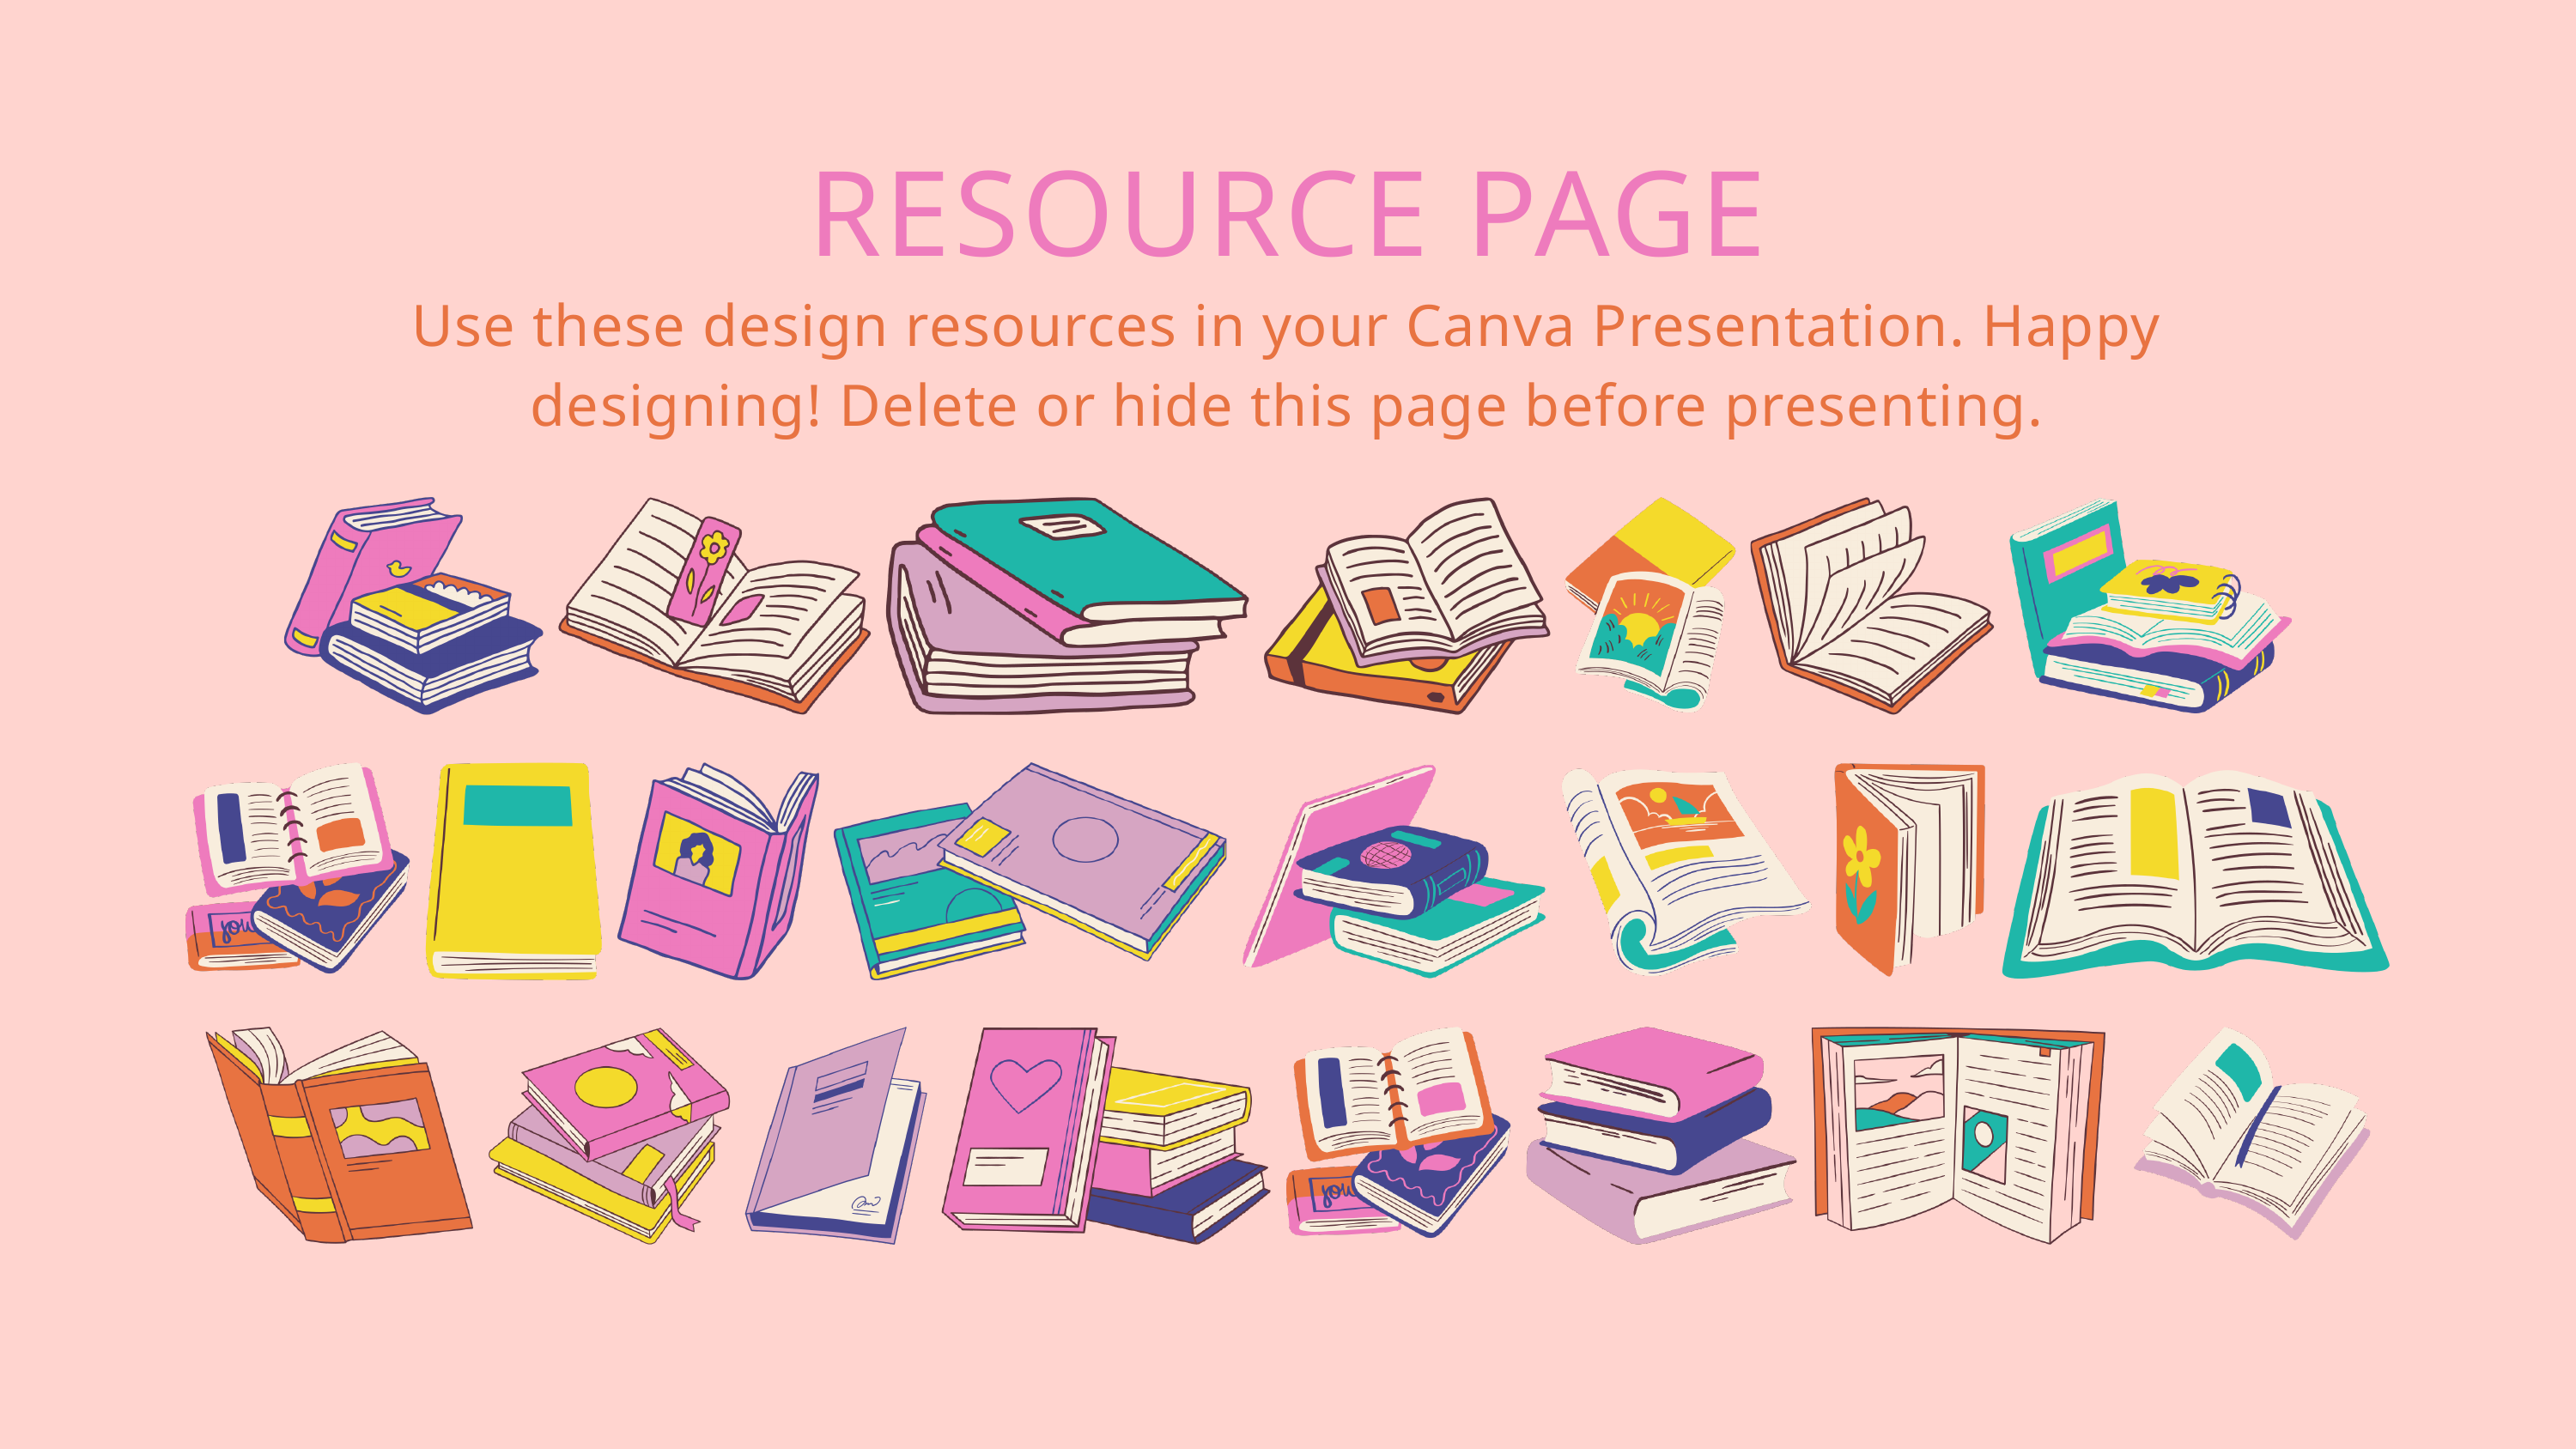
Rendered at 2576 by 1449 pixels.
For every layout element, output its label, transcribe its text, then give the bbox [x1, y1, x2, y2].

text_box [744, 1027, 927, 1245]
text_box [1564, 497, 1736, 715]
text_box [557, 497, 872, 715]
text_box [1811, 1027, 2105, 1245]
text_box [283, 497, 544, 715]
text_box [617, 762, 819, 980]
text_box [1560, 762, 1814, 980]
text_box [1999, 762, 2392, 980]
text_box [1285, 1027, 1512, 1245]
text_box [885, 497, 1249, 715]
text_box [1828, 762, 1985, 980]
text_box [184, 762, 411, 980]
text_box [488, 1028, 732, 1245]
text_box [833, 762, 1227, 980]
text_box [1263, 497, 1551, 715]
text_box RESOURCE PAGE [592, 137, 1984, 277]
text_box [1526, 1027, 1797, 1245]
text_box [2008, 498, 2292, 716]
text_box [941, 1028, 1271, 1245]
text_box Use these design resources in your Canva Presentation. Happy designing! Delete or hide this page before presenting. [268, 277, 2308, 438]
text_box [2120, 1027, 2371, 1245]
text_box [205, 1027, 474, 1245]
text_box [425, 762, 603, 980]
text_box [1750, 497, 1995, 715]
text_box [1241, 762, 1547, 980]
